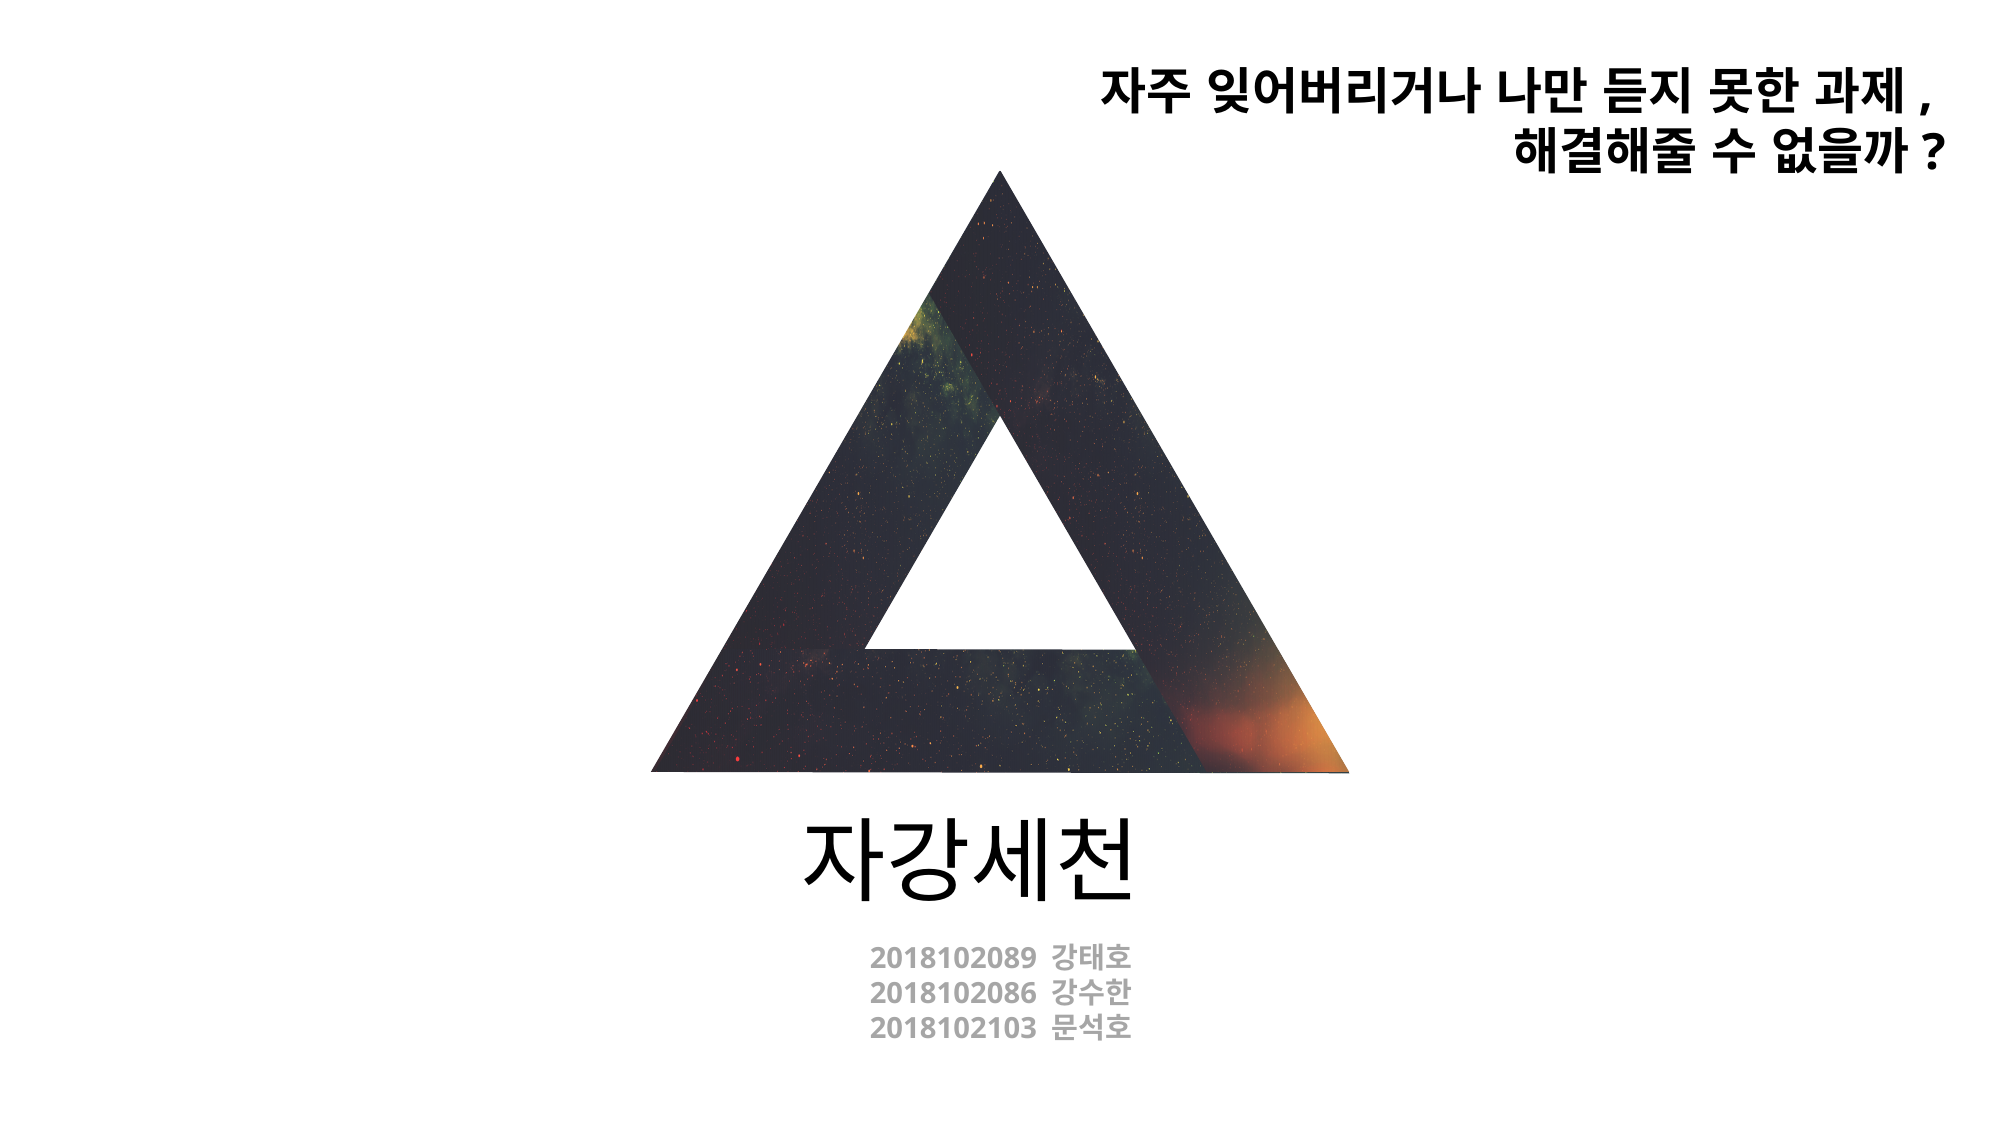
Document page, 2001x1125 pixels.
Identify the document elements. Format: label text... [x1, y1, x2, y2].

text_box [652, 647, 1352, 775]
text_box [649, 168, 1000, 773]
text_box 2018102089 강태호 2018102086 강수한 2018102103 문석호 [855, 932, 1148, 1052]
text_box [928, 168, 1351, 773]
text_box 자강세천 [787, 795, 1703, 921]
text_box 자주 잊어버리거나 나만 듣지 못한 과제, 해결해줄 수 없을까? [1052, 52, 1961, 188]
